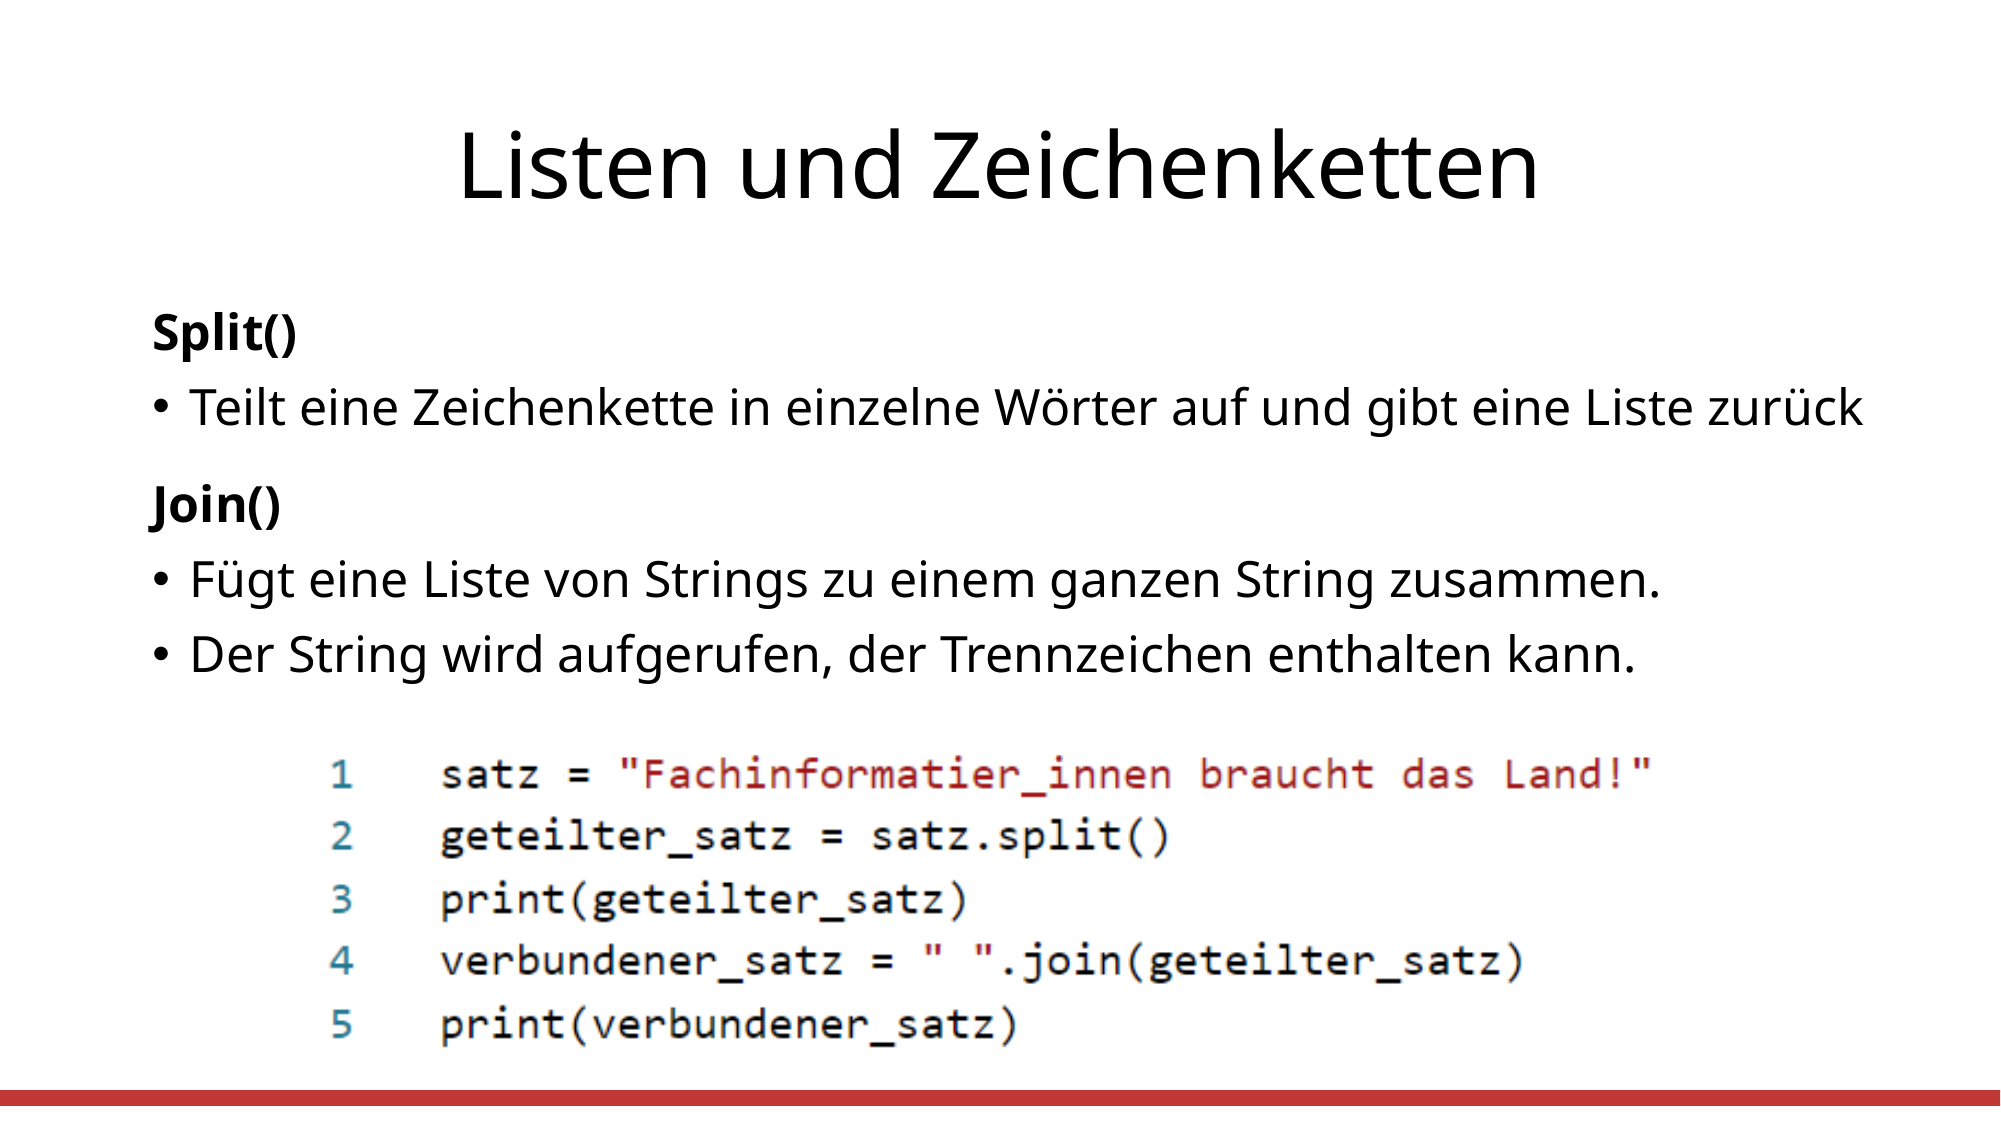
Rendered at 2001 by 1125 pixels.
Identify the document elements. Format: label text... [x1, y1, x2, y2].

picture [312, 745, 1688, 1066]
list Split() Teilt eine Zeichenkette in einzelne Wörter auf und gibt eine Liste zurück Join() Fügt eine Liste von Strings zu einem ganzen String zusammen. Der String wird aufgerufen, der Trennzeichen enthalten kann. [137, 299, 1894, 1014]
title Listen und Zeichenketten [137, 59, 1863, 278]
